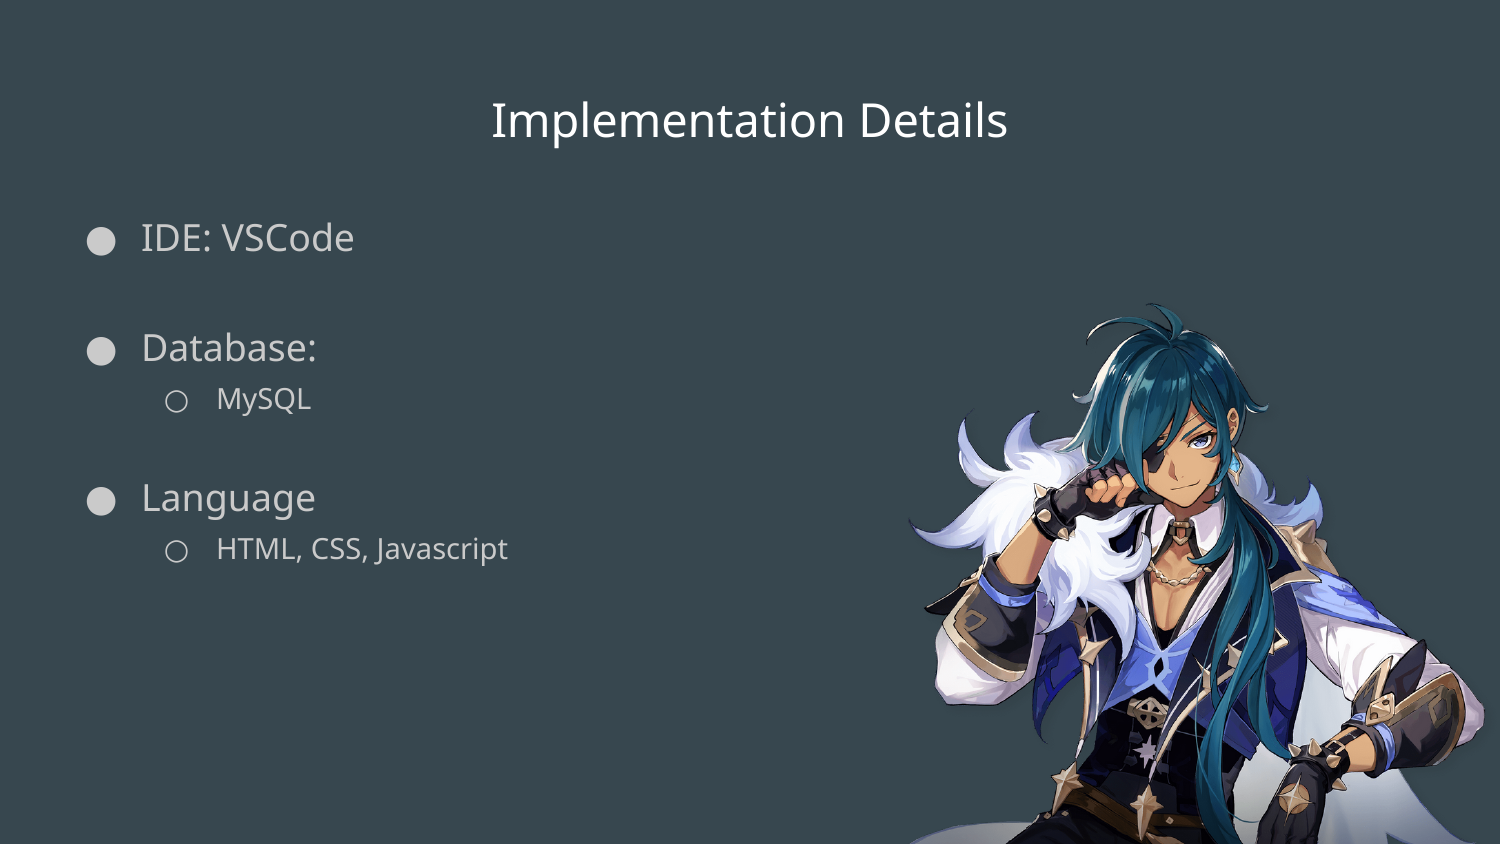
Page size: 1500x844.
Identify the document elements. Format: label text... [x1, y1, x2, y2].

list IDE: VSCode Database: MySQL Language HTML, CSS, Javascript [51, 189, 1449, 750]
title Implementation Details [51, 72, 1449, 167]
picture [673, 299, 1500, 844]
